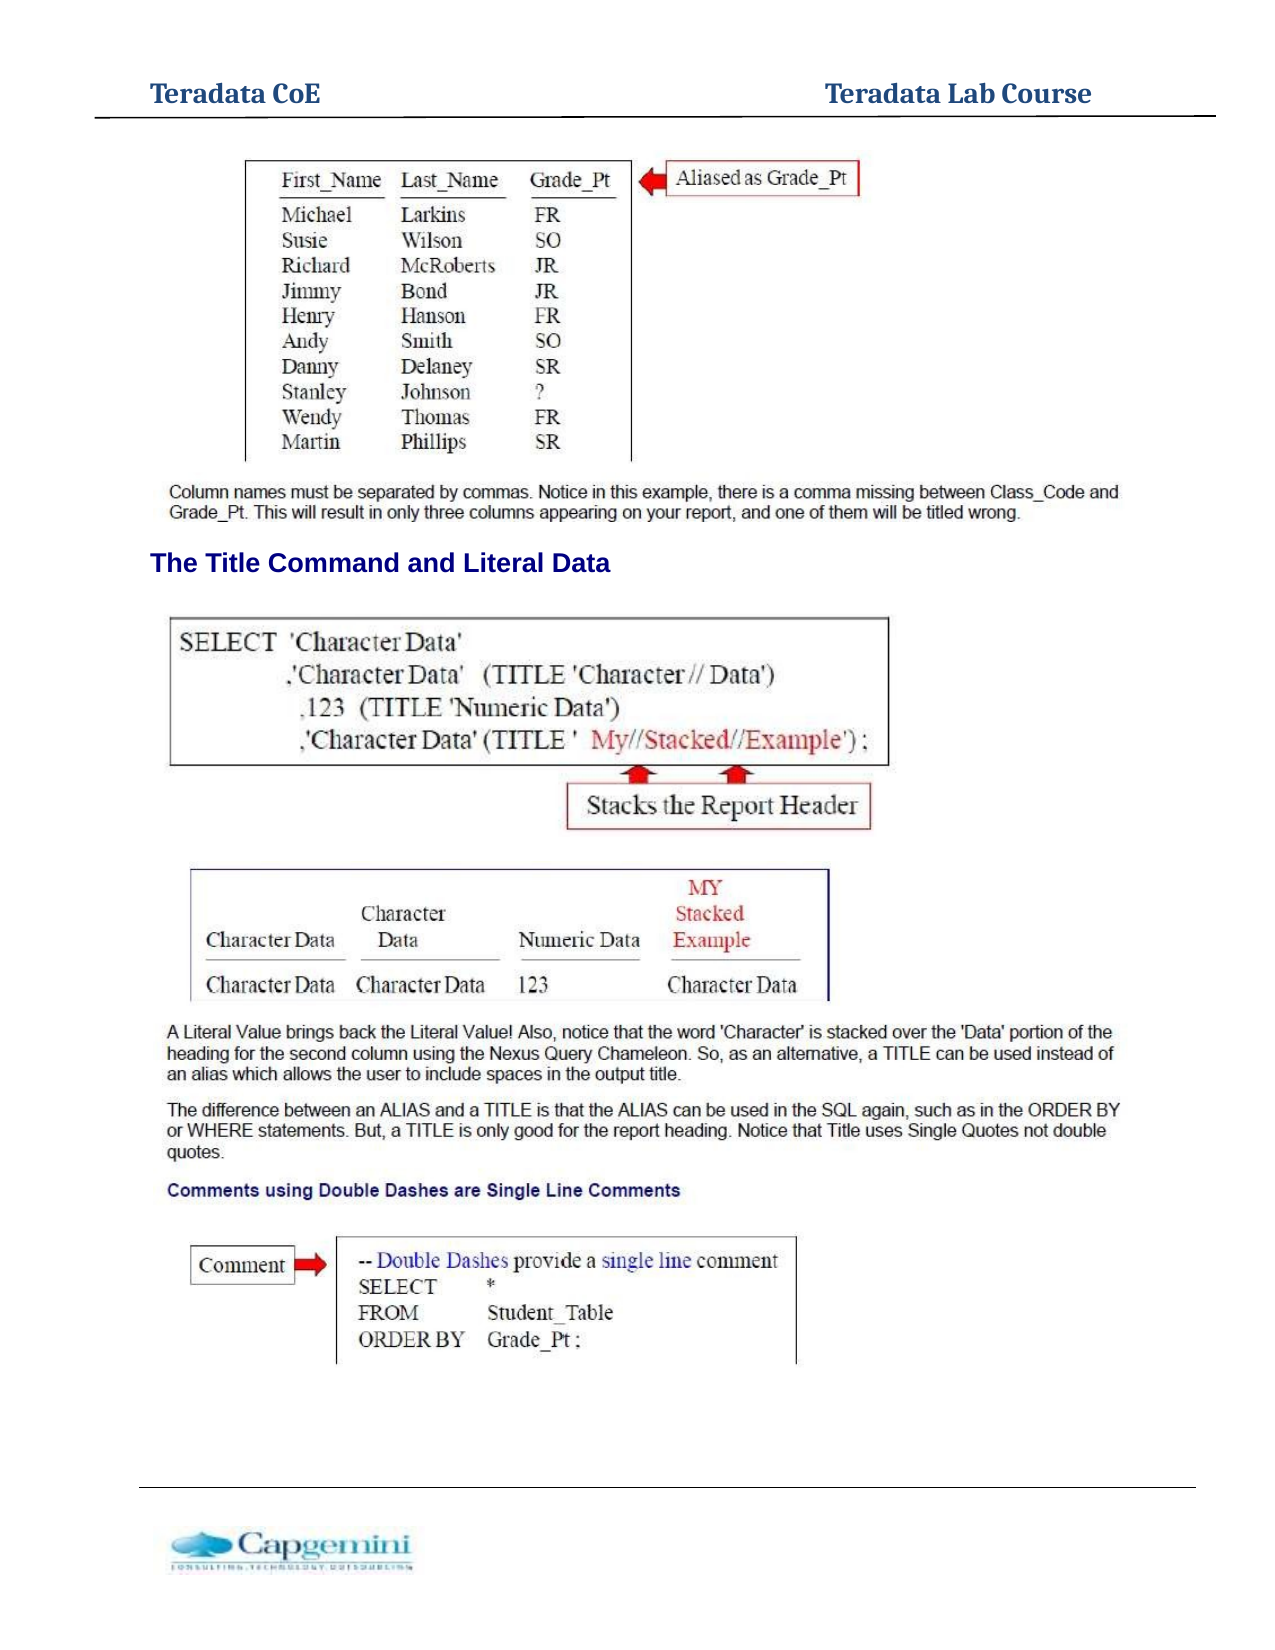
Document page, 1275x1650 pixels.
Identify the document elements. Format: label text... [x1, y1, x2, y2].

text_box The Title Command and Literal Data [147, 548, 618, 580]
text_box Teradata CoE [147, 76, 336, 111]
text_box Teradata Lab Course [823, 76, 1109, 111]
text_box [153, 861, 1128, 1372]
text_box [139, 1464, 1197, 1490]
text_box [153, 603, 912, 837]
text_box [153, 1526, 425, 1575]
text_box [153, 150, 1128, 522]
